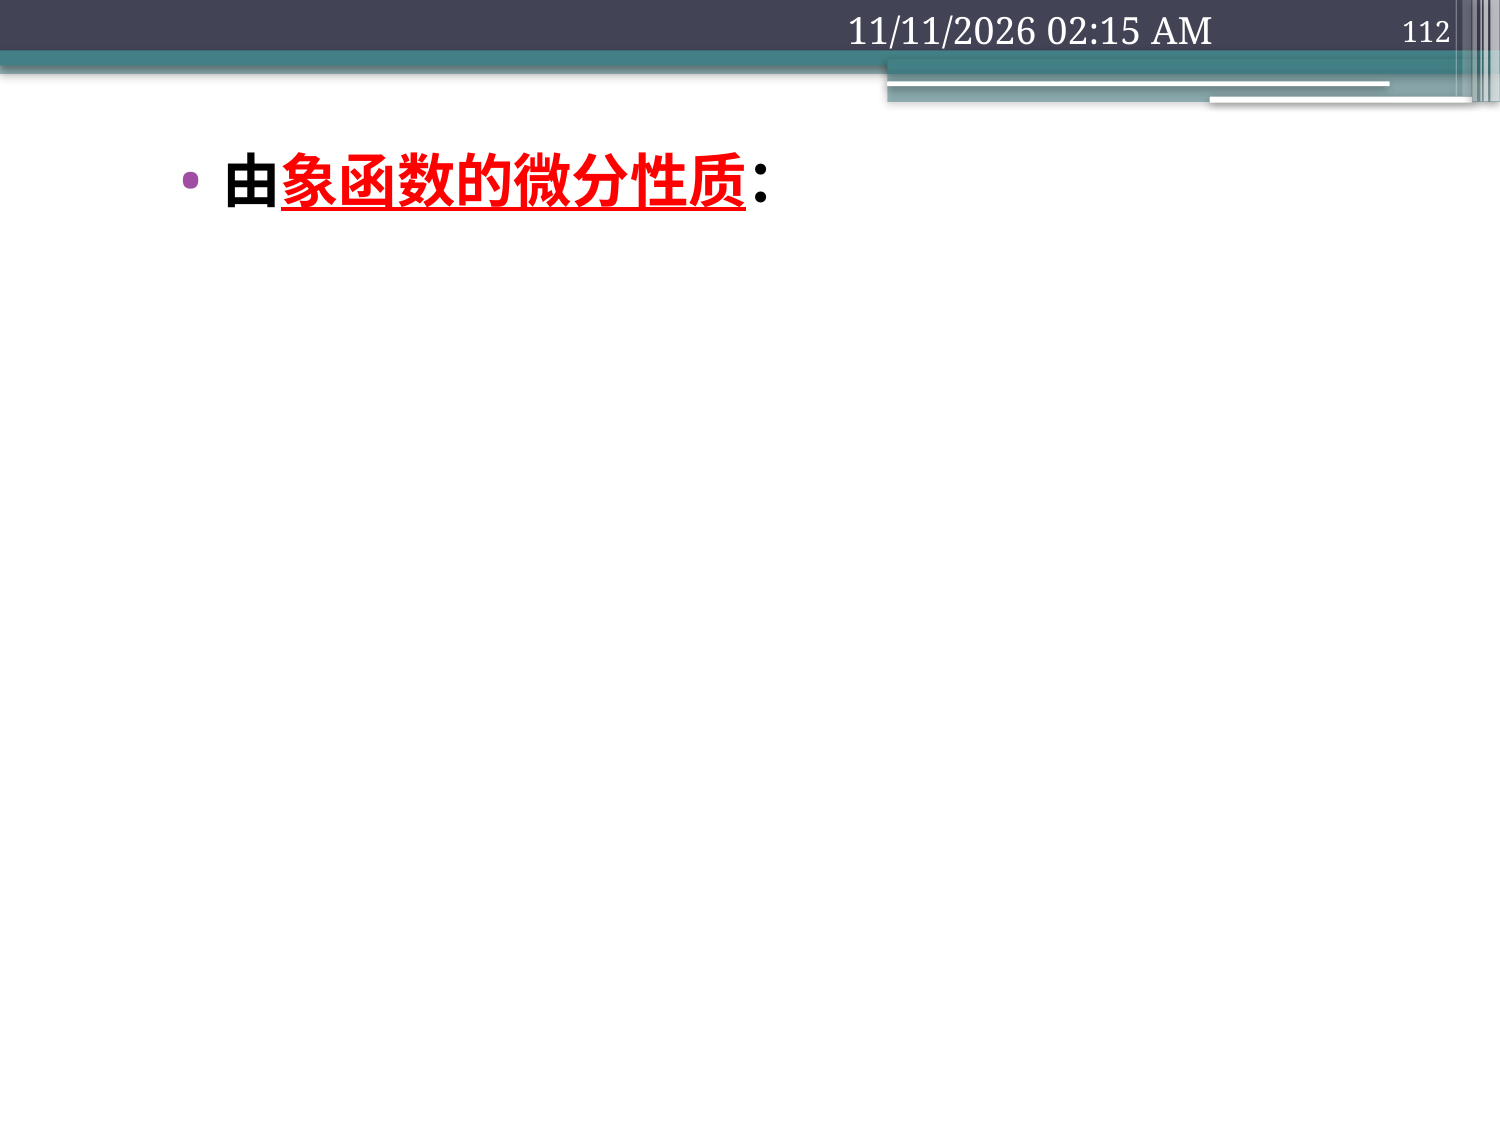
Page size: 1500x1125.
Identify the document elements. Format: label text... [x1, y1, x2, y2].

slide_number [832, 0, 1269, 20]
slide_number 112 [1269, 0, 1466, 61]
text_box [286, 136, 750, 198]
